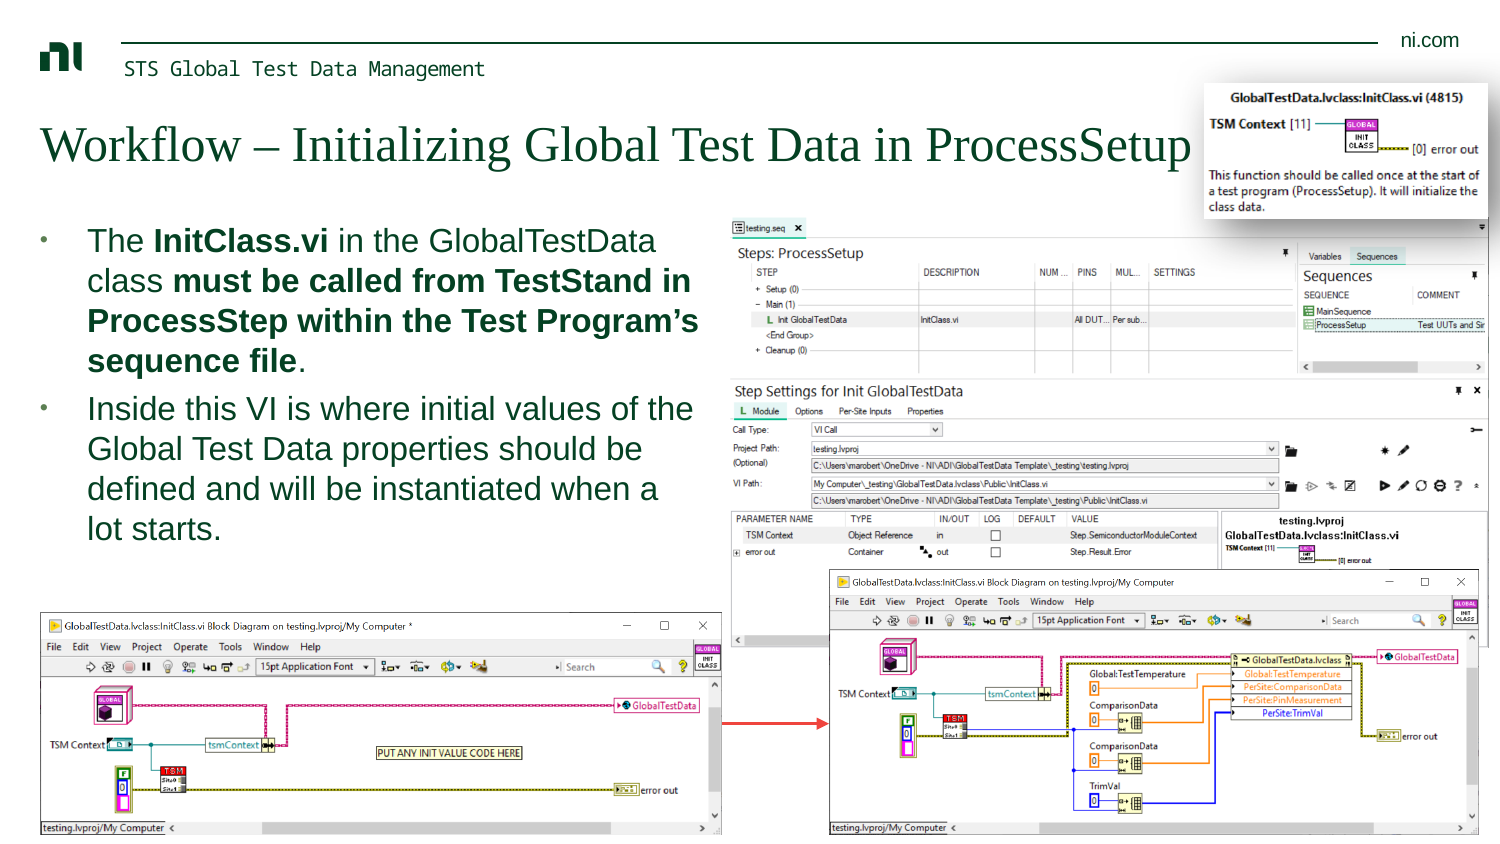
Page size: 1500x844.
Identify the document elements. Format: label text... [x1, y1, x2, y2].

picture [729, 83, 1489, 835]
list STS Global Test Data Management [123, 55, 1377, 84]
picture [40, 612, 722, 835]
list The InitClass.vi in the GlobalTestData class must be called from TestStand in ProcessStep within the Test Program’s sequence file. Inside this VI is where initial values of the Global Test Data properties should be defined and will be instantiated when a lot starts. [40, 211, 702, 612]
title Workflow – Initializing Global Test Data in ProcessSetup [40, 109, 1189, 182]
